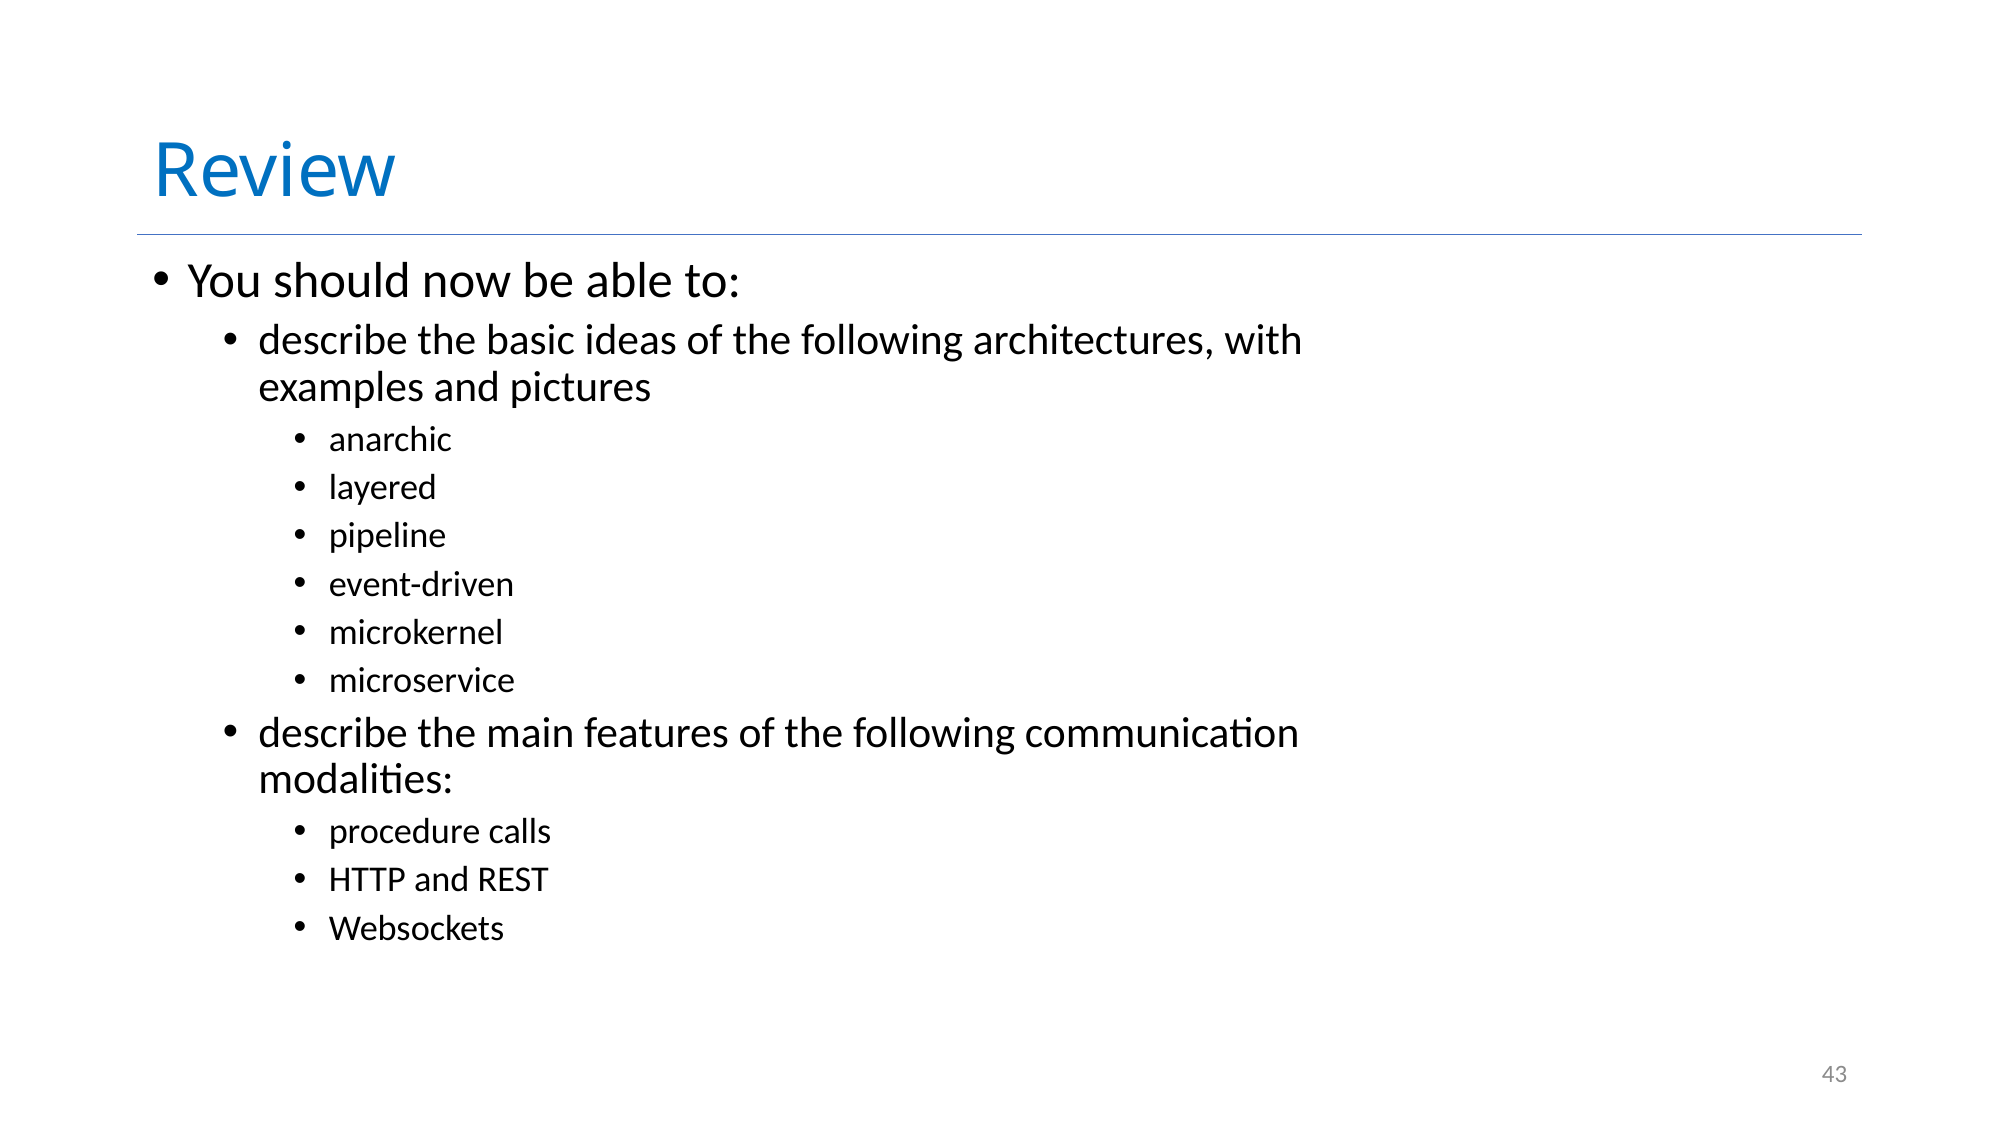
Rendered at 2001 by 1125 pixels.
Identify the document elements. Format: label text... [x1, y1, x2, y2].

list You should now be able to: describe the basic ideas of the following architectures, with examples and pictures anarchic layered pipeline event-driven microkernel microservice describe the main features of the following communication modalities: procedure calls HTTP and REST Websockets [137, 246, 1432, 960]
slide_number 43 [1412, 1042, 1863, 1103]
title Review [137, 3, 1863, 221]
